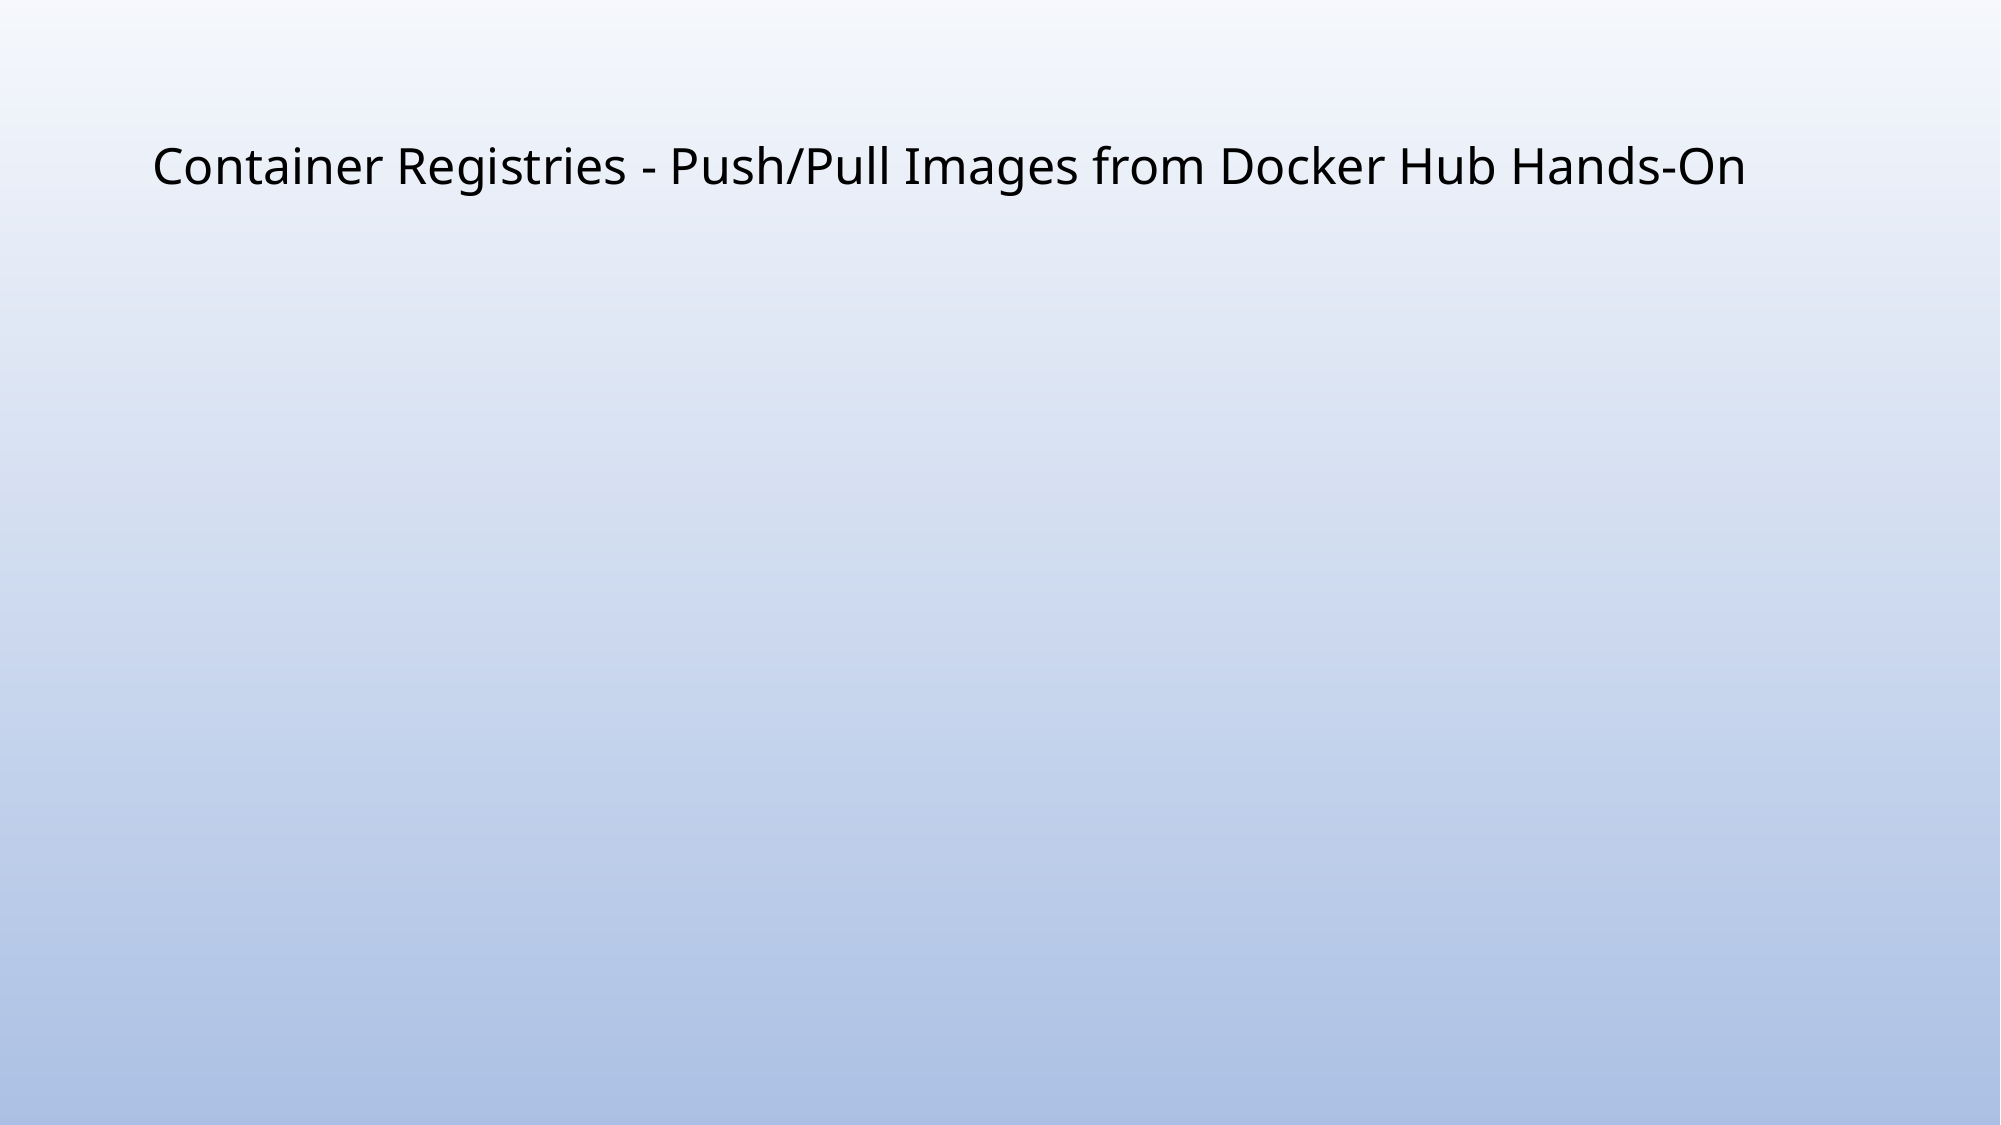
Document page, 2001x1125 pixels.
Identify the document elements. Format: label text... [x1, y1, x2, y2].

title Container Registries - Push/Pull Images from Docker Hub Hands-On [137, 59, 1863, 278]
